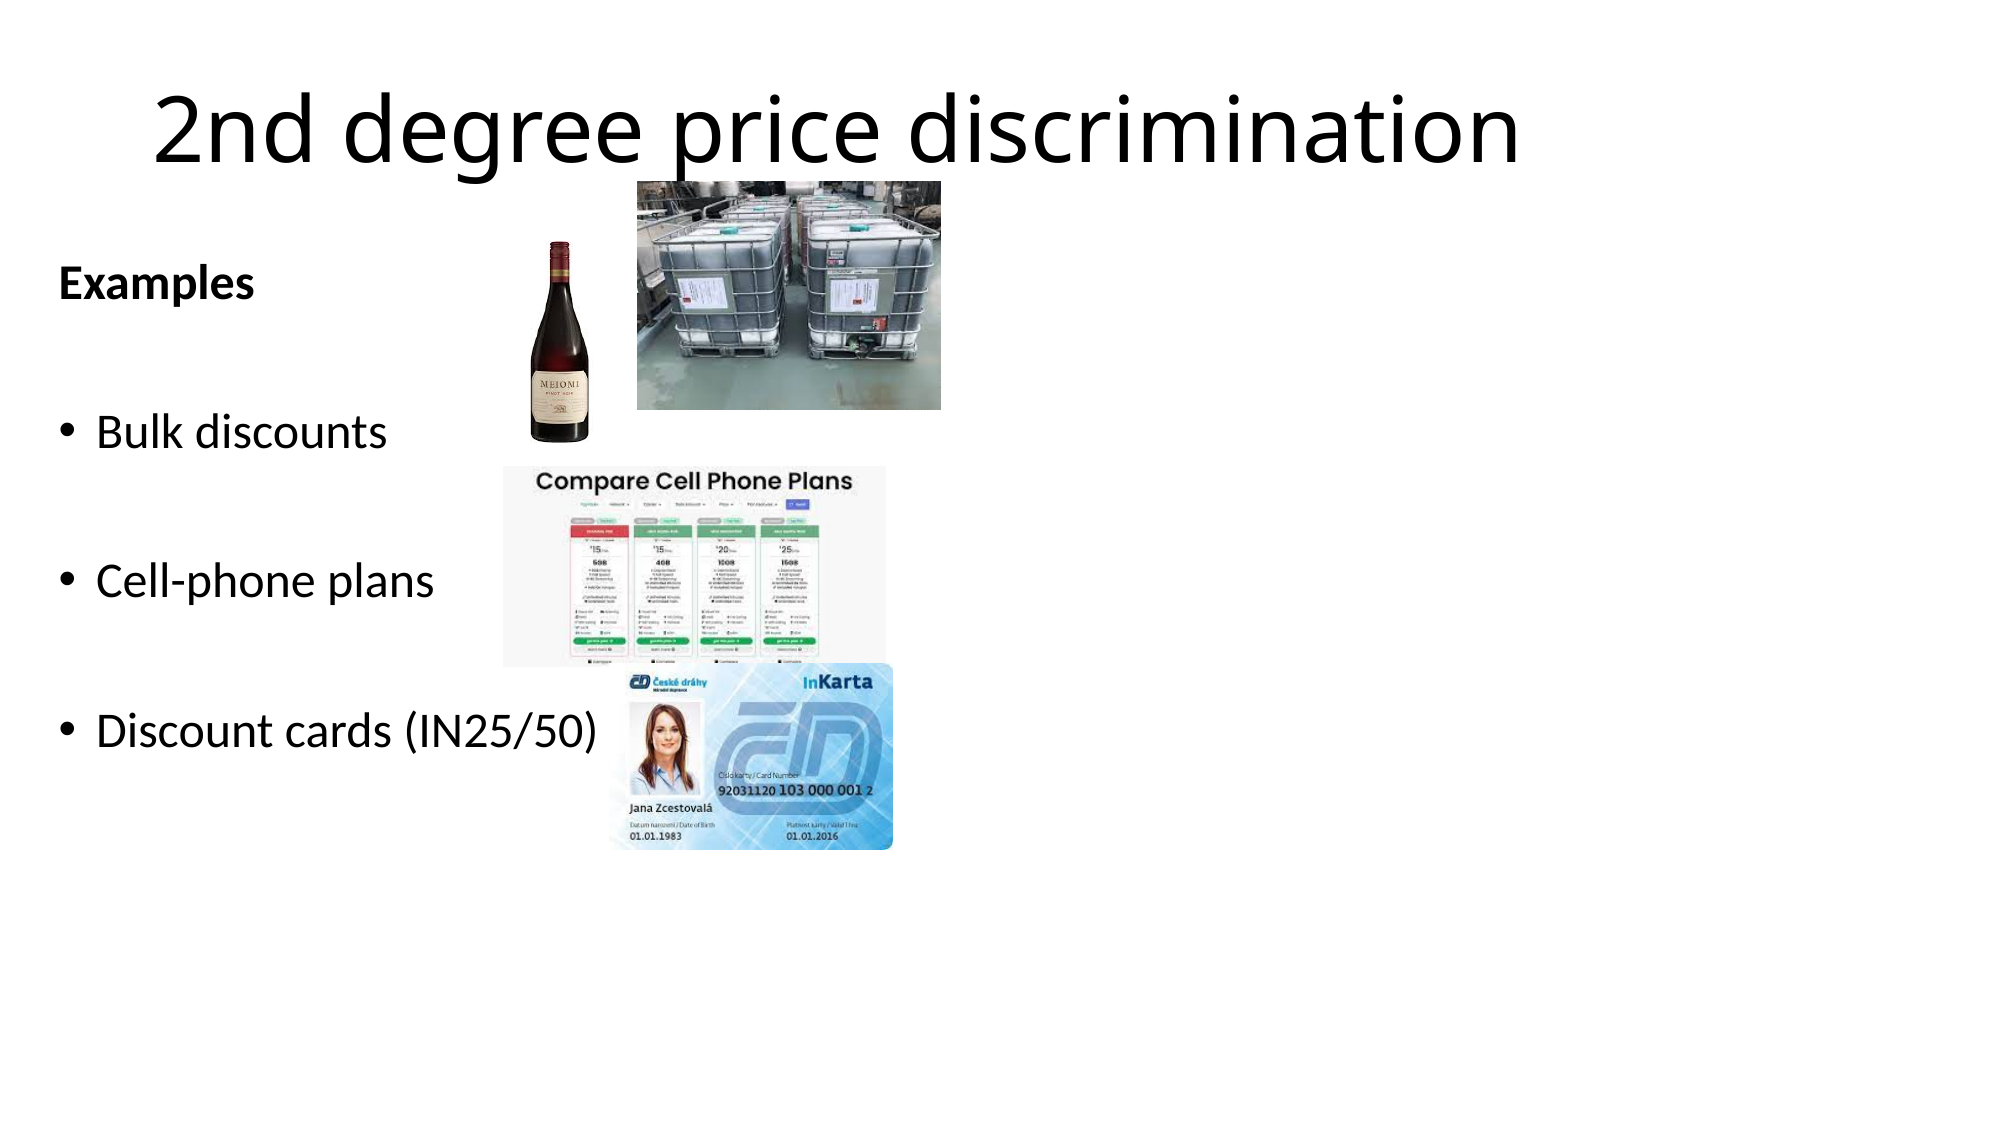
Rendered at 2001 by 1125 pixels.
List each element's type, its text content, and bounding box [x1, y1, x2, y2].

picture [503, 466, 893, 850]
picture [458, 181, 941, 443]
list Examples Bulk discounts Cell-phone plans Discount cards (IN25/50) [43, 241, 1615, 959]
title 2nd degree price discrimination [137, 24, 1863, 242]
